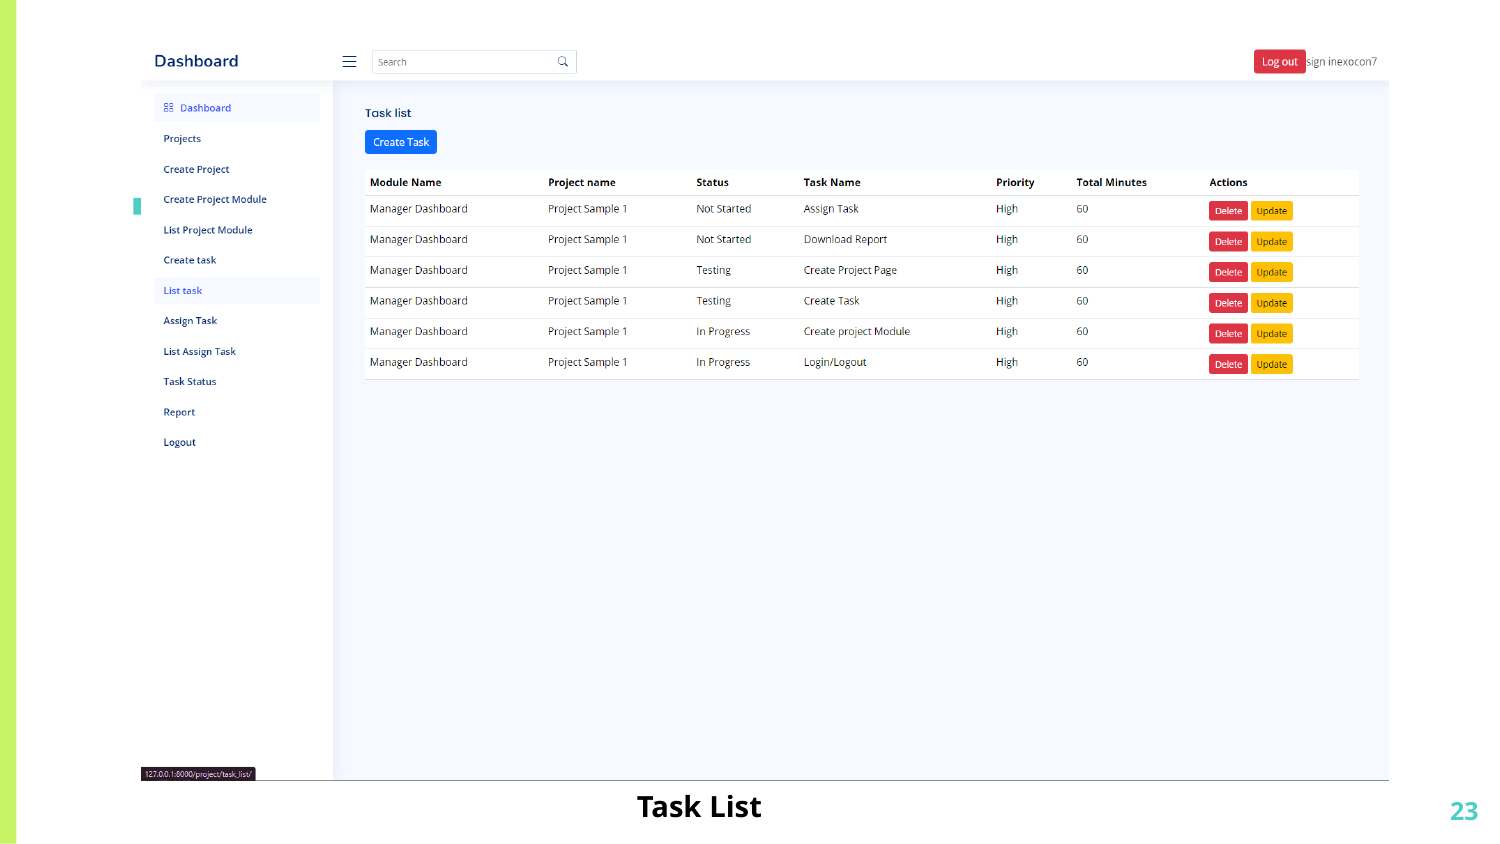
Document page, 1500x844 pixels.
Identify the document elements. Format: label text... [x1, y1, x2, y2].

picture [141, 42, 1389, 781]
slide_number 23 [1403, 780, 1494, 832]
text_box Task List [622, 790, 778, 831]
